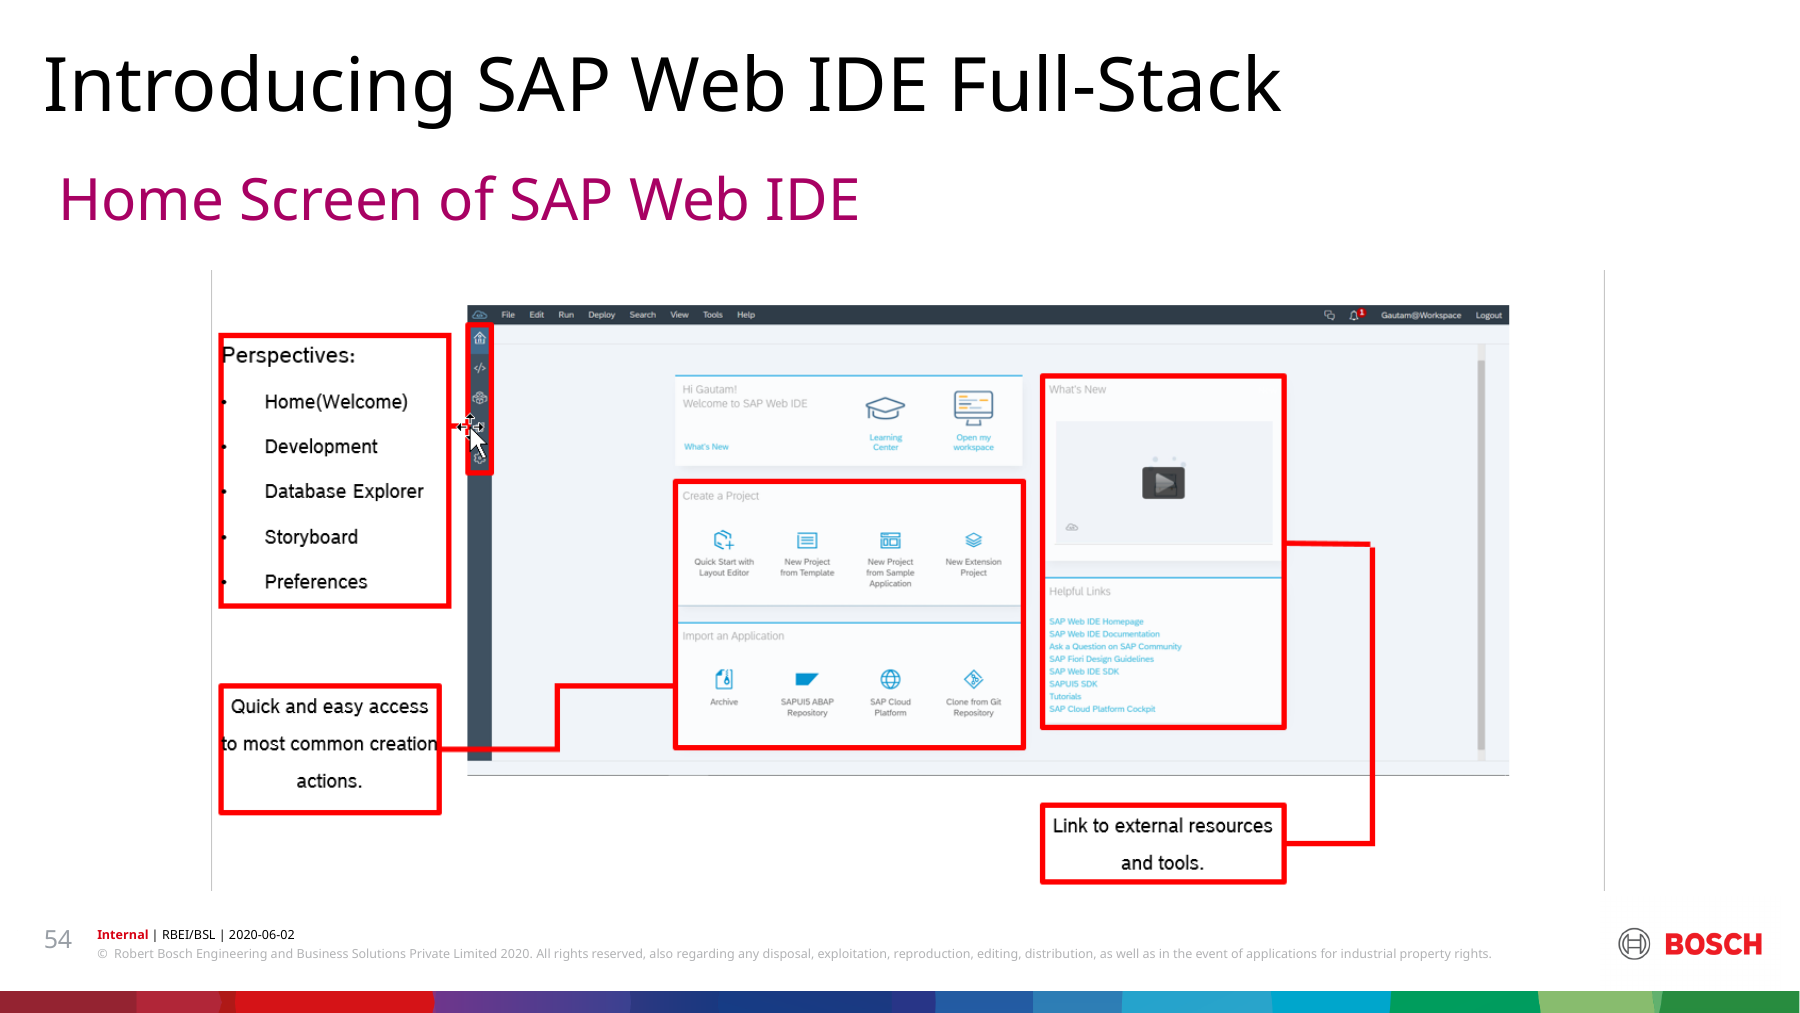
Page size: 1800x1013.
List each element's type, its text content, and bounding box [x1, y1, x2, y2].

text_box Home Screen of SAP Web IDE [43, 169, 1759, 234]
slide_number 54 [43, 923, 92, 991]
picture [211, 270, 1605, 891]
picture [1390, 896, 1800, 1013]
picture [0, 905, 1272, 1013]
text_box Introducing SAP Web IDE Full-Stack [43, 41, 1759, 133]
